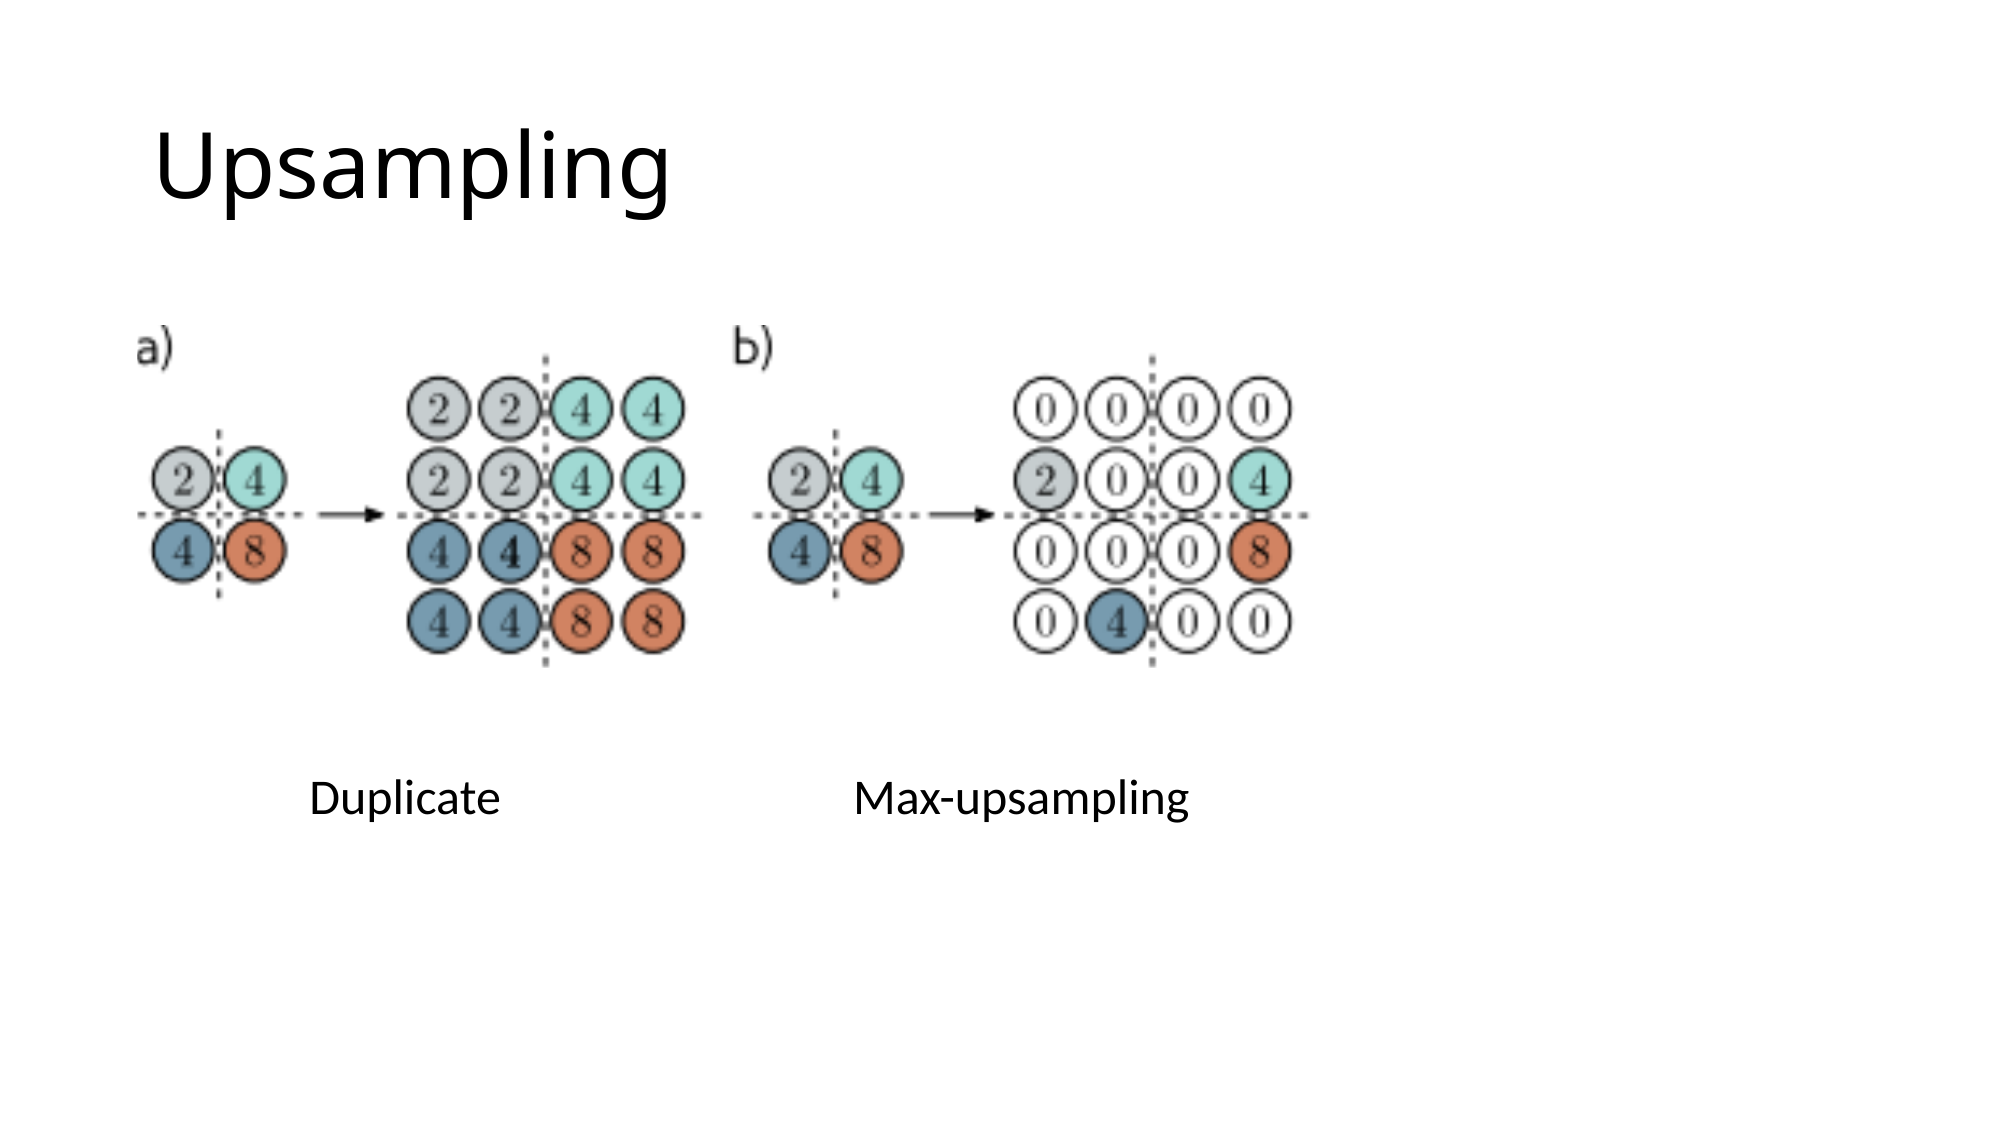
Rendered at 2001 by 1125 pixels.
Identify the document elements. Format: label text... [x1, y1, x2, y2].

title Upsampling [137, 59, 1863, 278]
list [137, 325, 1322, 668]
text_box Duplicate [157, 757, 654, 832]
text_box Max-upsampling [773, 757, 1270, 832]
